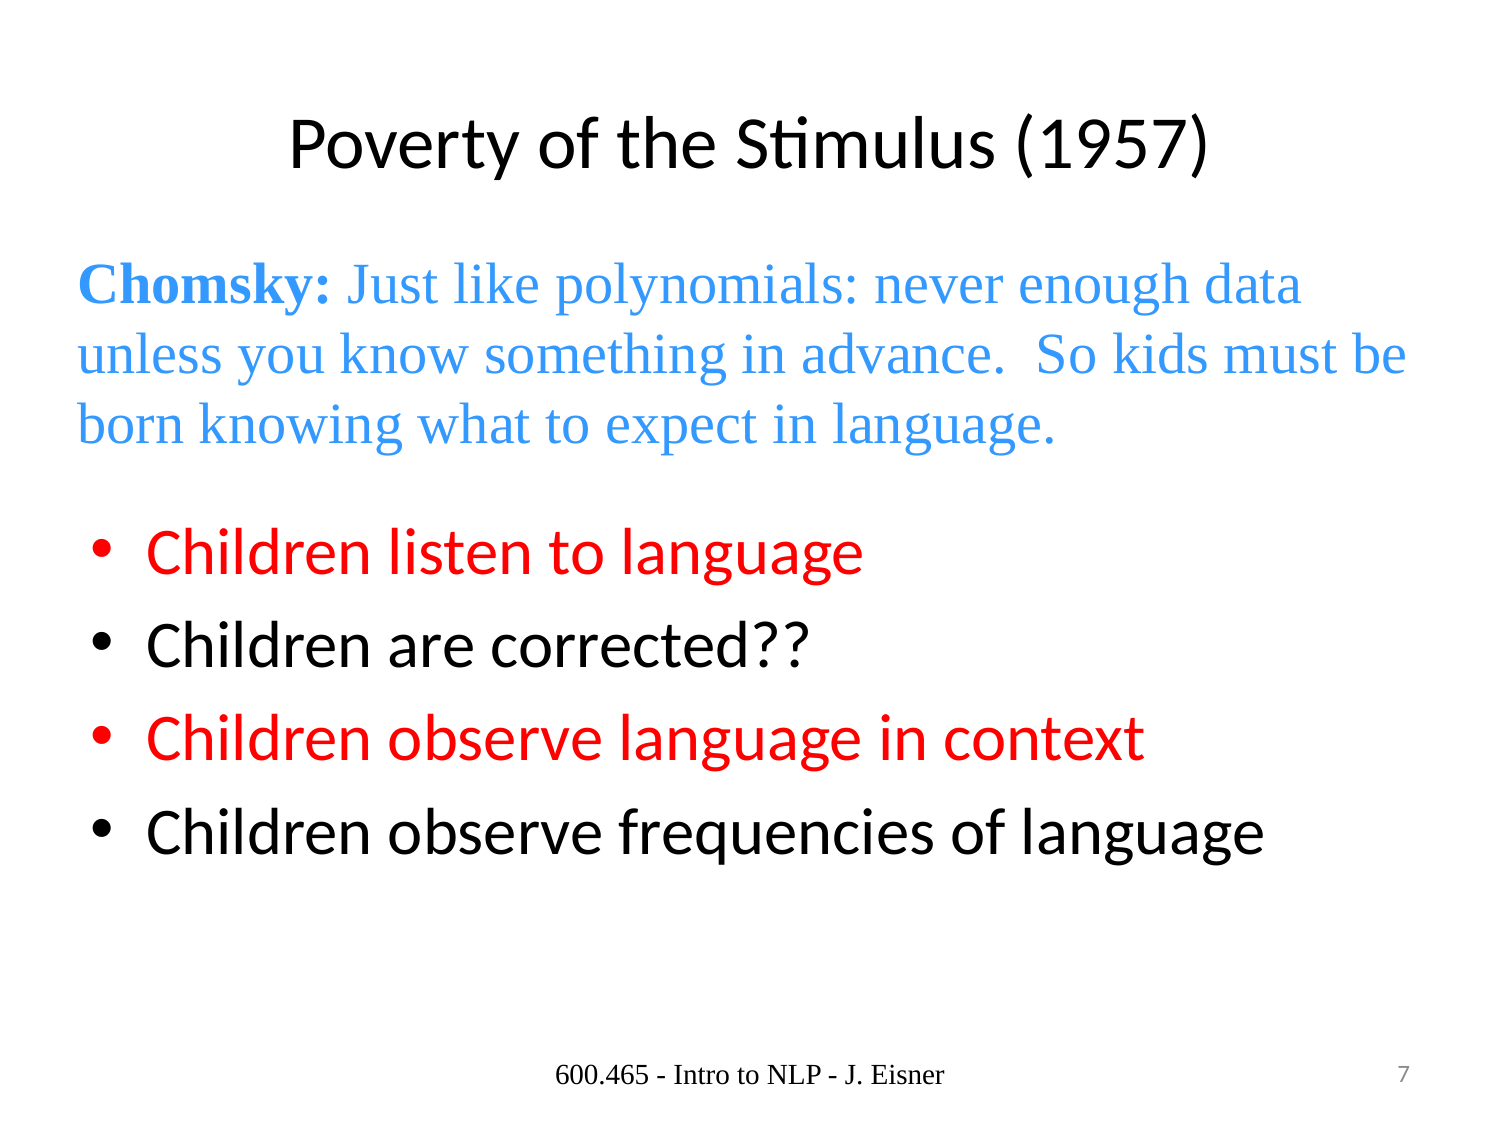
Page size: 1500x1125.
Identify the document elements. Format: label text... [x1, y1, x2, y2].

footer 600.465 - Intro to NLP - J. Eisner [512, 1042, 988, 1103]
list Children listen to language Children are corrected?? Children observe language in context Children observe frequencies of language [75, 500, 1417, 1038]
text_box Chomsky: Just like polynomials: never enough data unless you know something in advance. So kids must be born knowing what to expect in language. [62, 237, 1450, 463]
slide_number 7 [1074, 1042, 1425, 1103]
title Poverty of the Stimulus (1957) [75, 45, 1425, 233]
